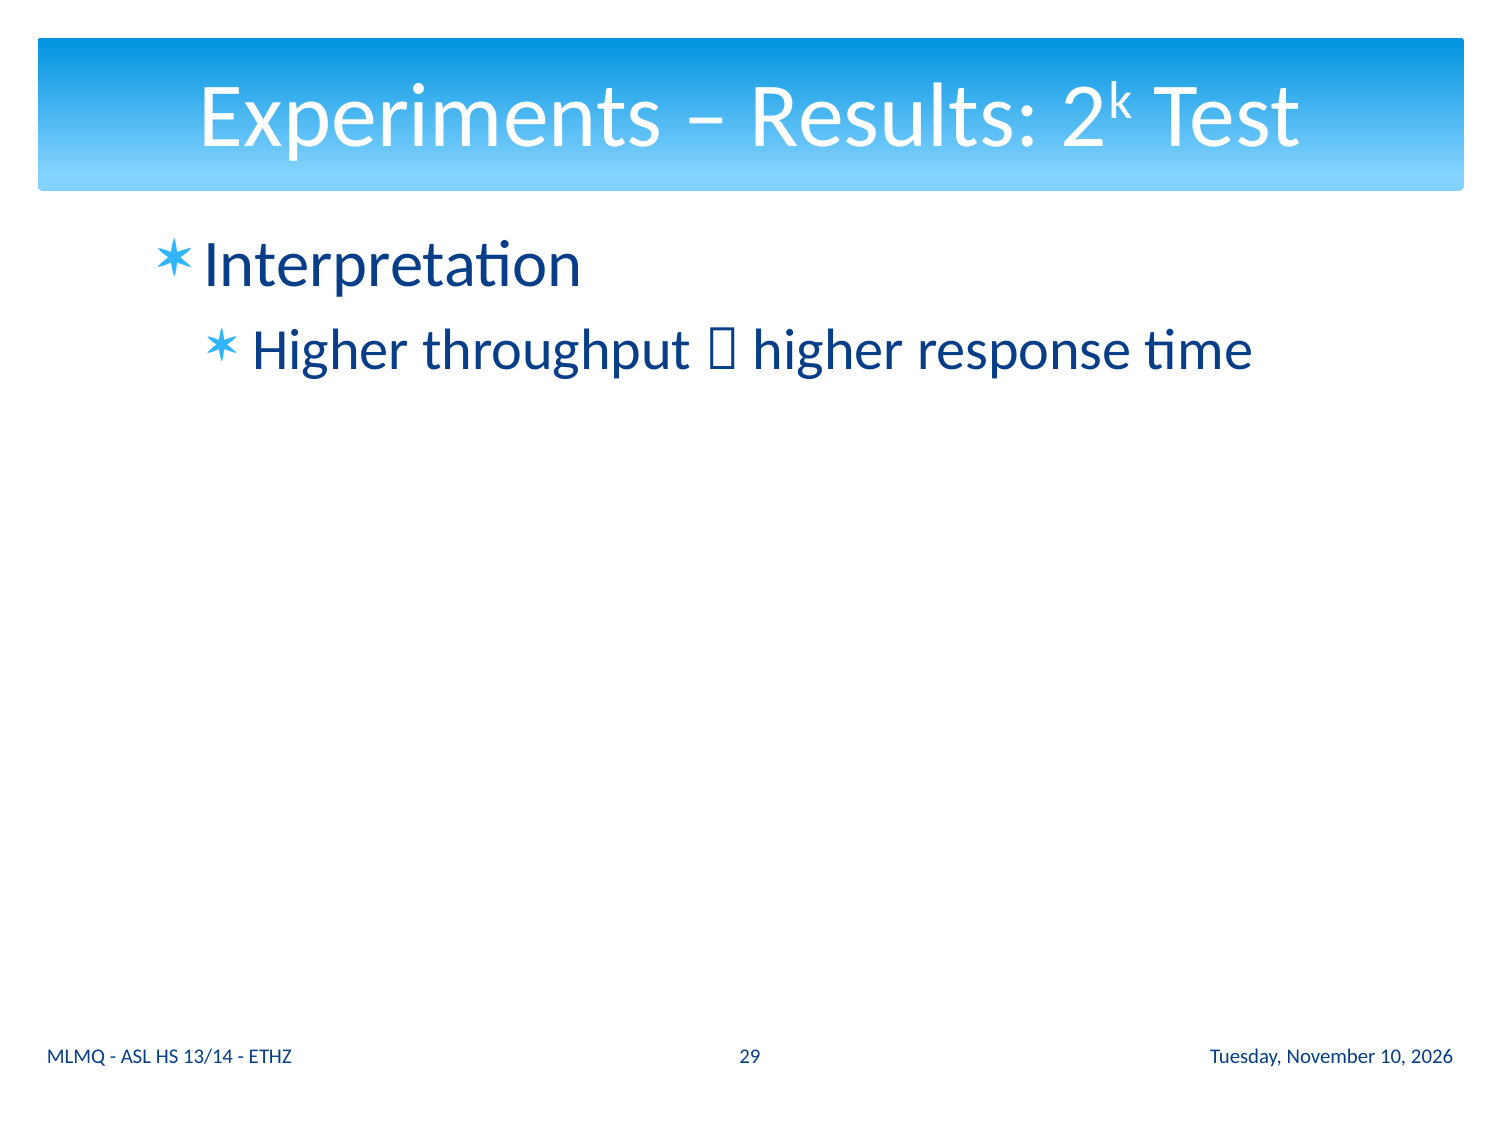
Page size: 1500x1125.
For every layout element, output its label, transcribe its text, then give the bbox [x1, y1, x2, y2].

footer MLMQ - ASL HS 13/14 - ETHZ [31, 1025, 653, 1086]
title Experiments – Results: 2k Test [75, 6, 1425, 213]
list Interpretation Higher throughput  higher response time [143, 213, 1359, 1005]
slide_number 29 [654, 1025, 846, 1086]
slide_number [847, 1025, 1469, 1086]
